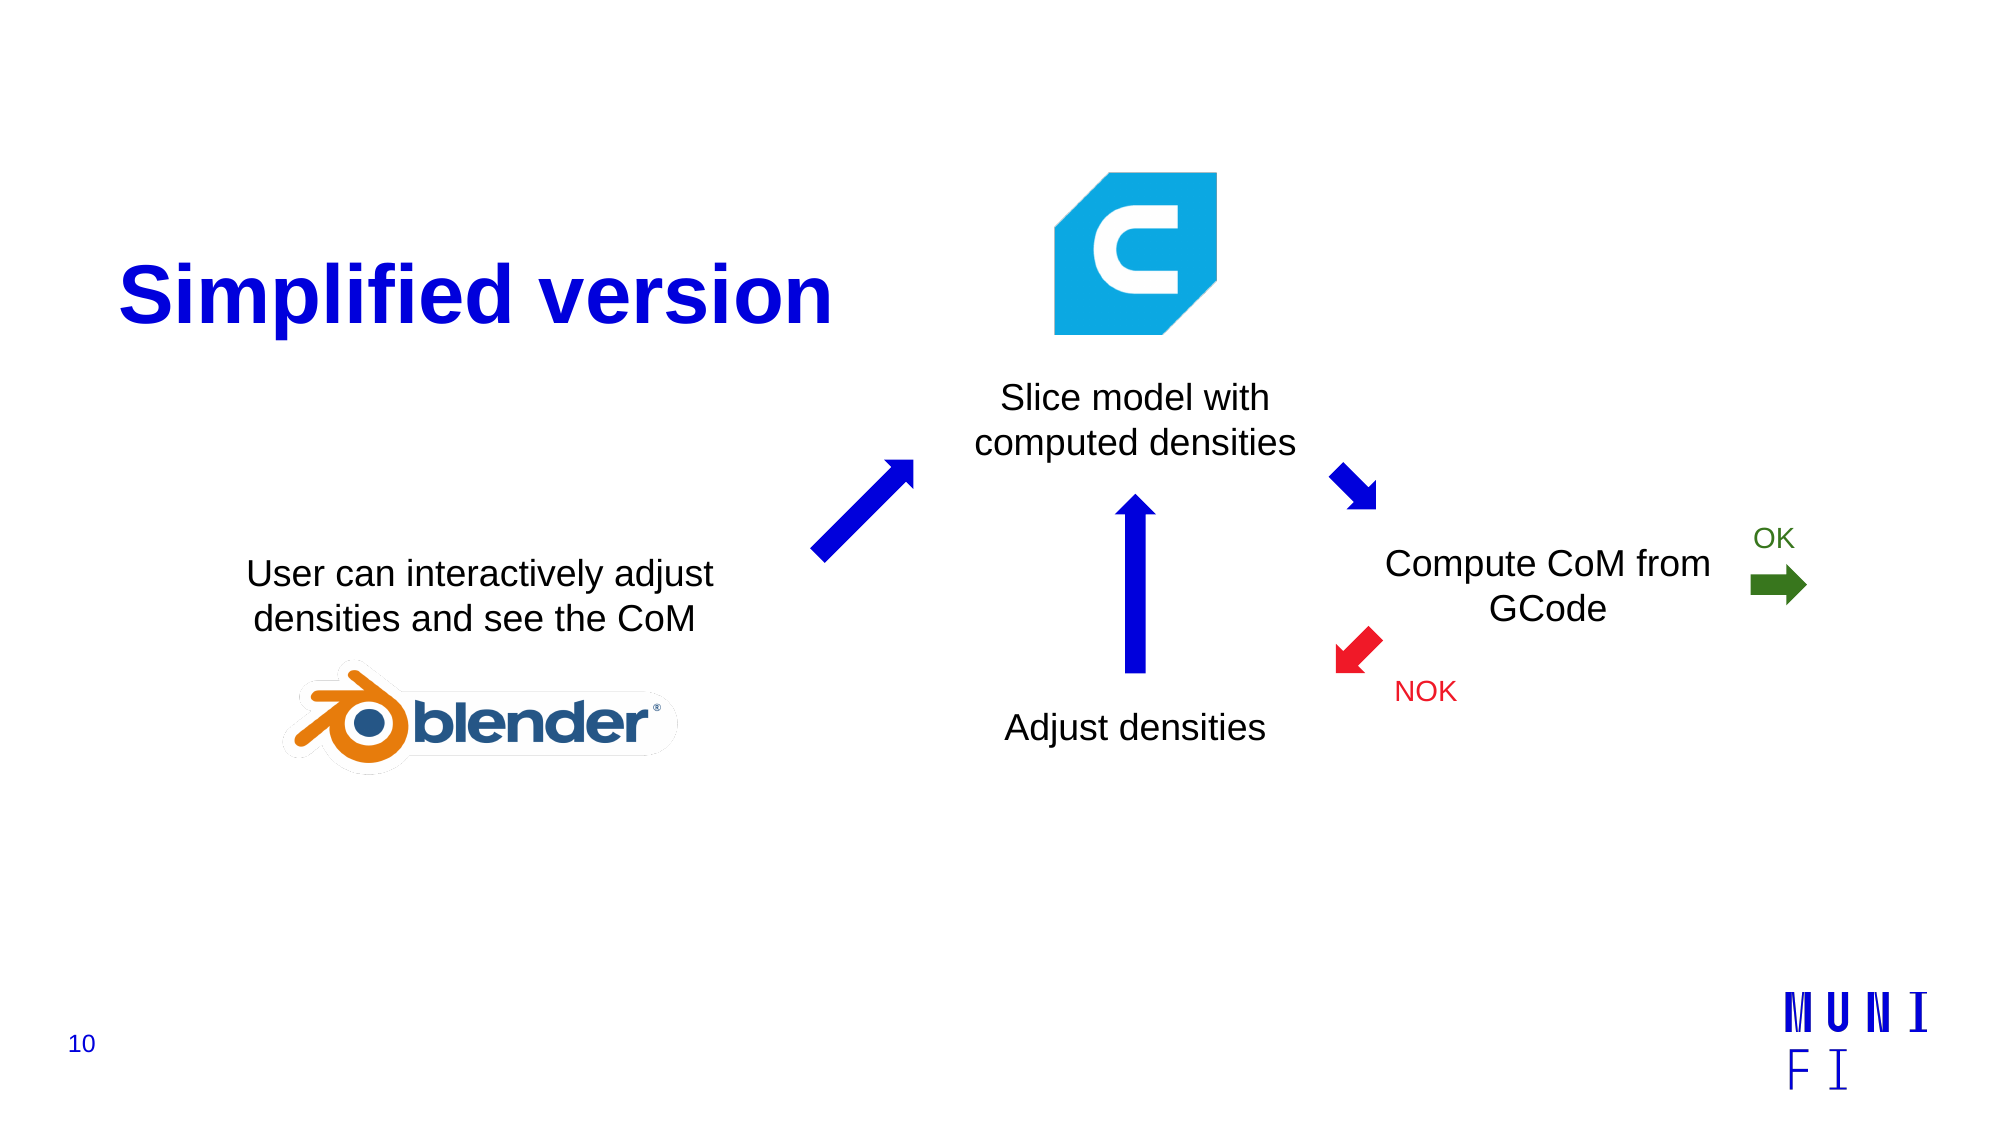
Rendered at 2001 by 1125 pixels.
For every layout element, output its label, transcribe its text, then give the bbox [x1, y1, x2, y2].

picture [1047, 164, 1224, 345]
text_box [1335, 625, 1384, 674]
text_box OK [1738, 504, 1848, 570]
slide_number ‹#› [67, 1021, 110, 1063]
text_box [1114, 493, 1157, 674]
text_box Slice model with computed densities [949, 358, 1322, 479]
title Simplified version [118, 118, 1883, 193]
text_box Adjust densities [949, 687, 1322, 763]
text_box Compute CoM from GCode [1362, 523, 1735, 644]
text_box [1750, 570, 1807, 606]
text_box [1328, 462, 1376, 510]
text_box [810, 459, 914, 563]
picture [1785, 992, 1927, 1090]
text_box User can interactively adjust densities and see the CoM [157, 533, 803, 699]
picture [281, 656, 679, 779]
text_box NOK [1379, 656, 1489, 722]
